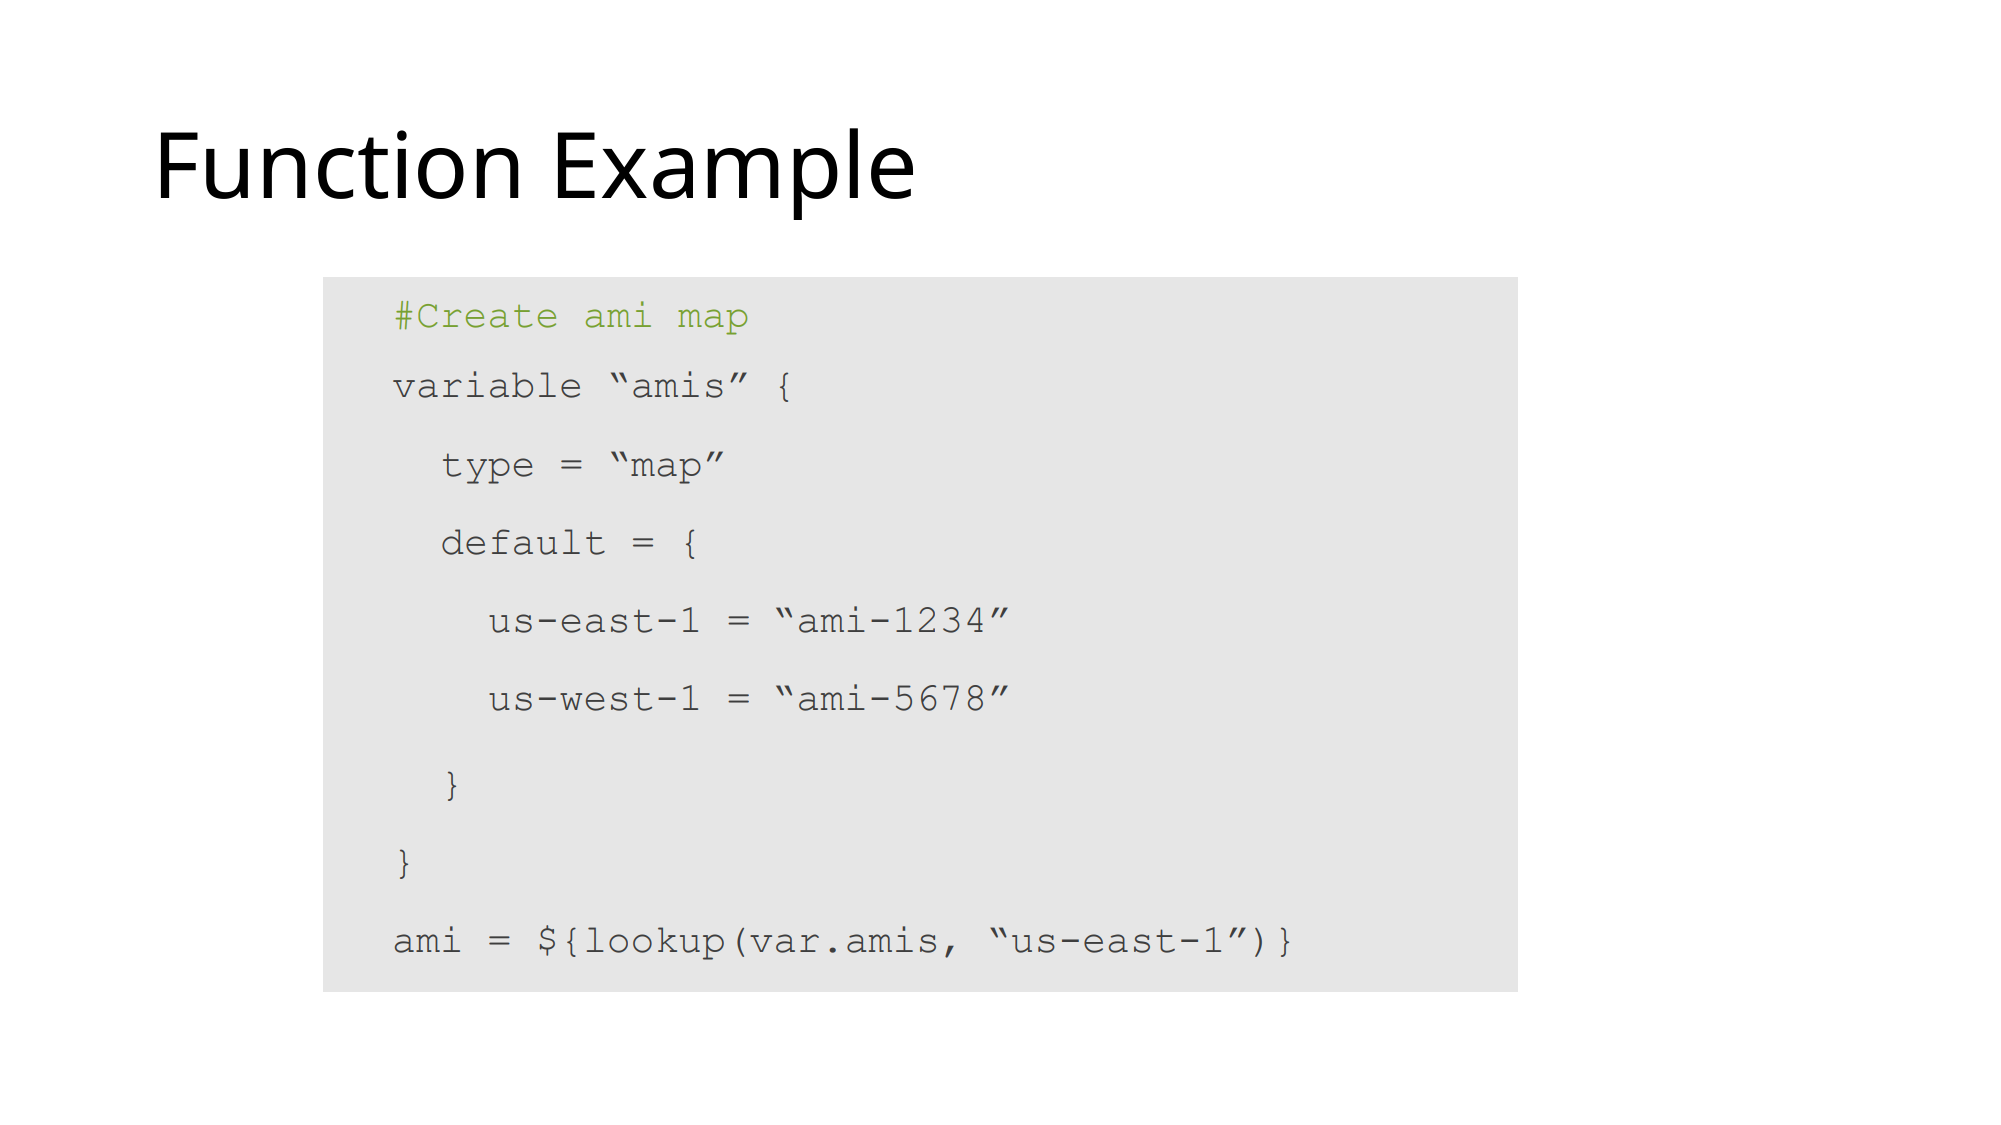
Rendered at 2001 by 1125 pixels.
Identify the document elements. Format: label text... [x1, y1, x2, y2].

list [323, 277, 1518, 992]
title Function Example [137, 59, 1863, 278]
